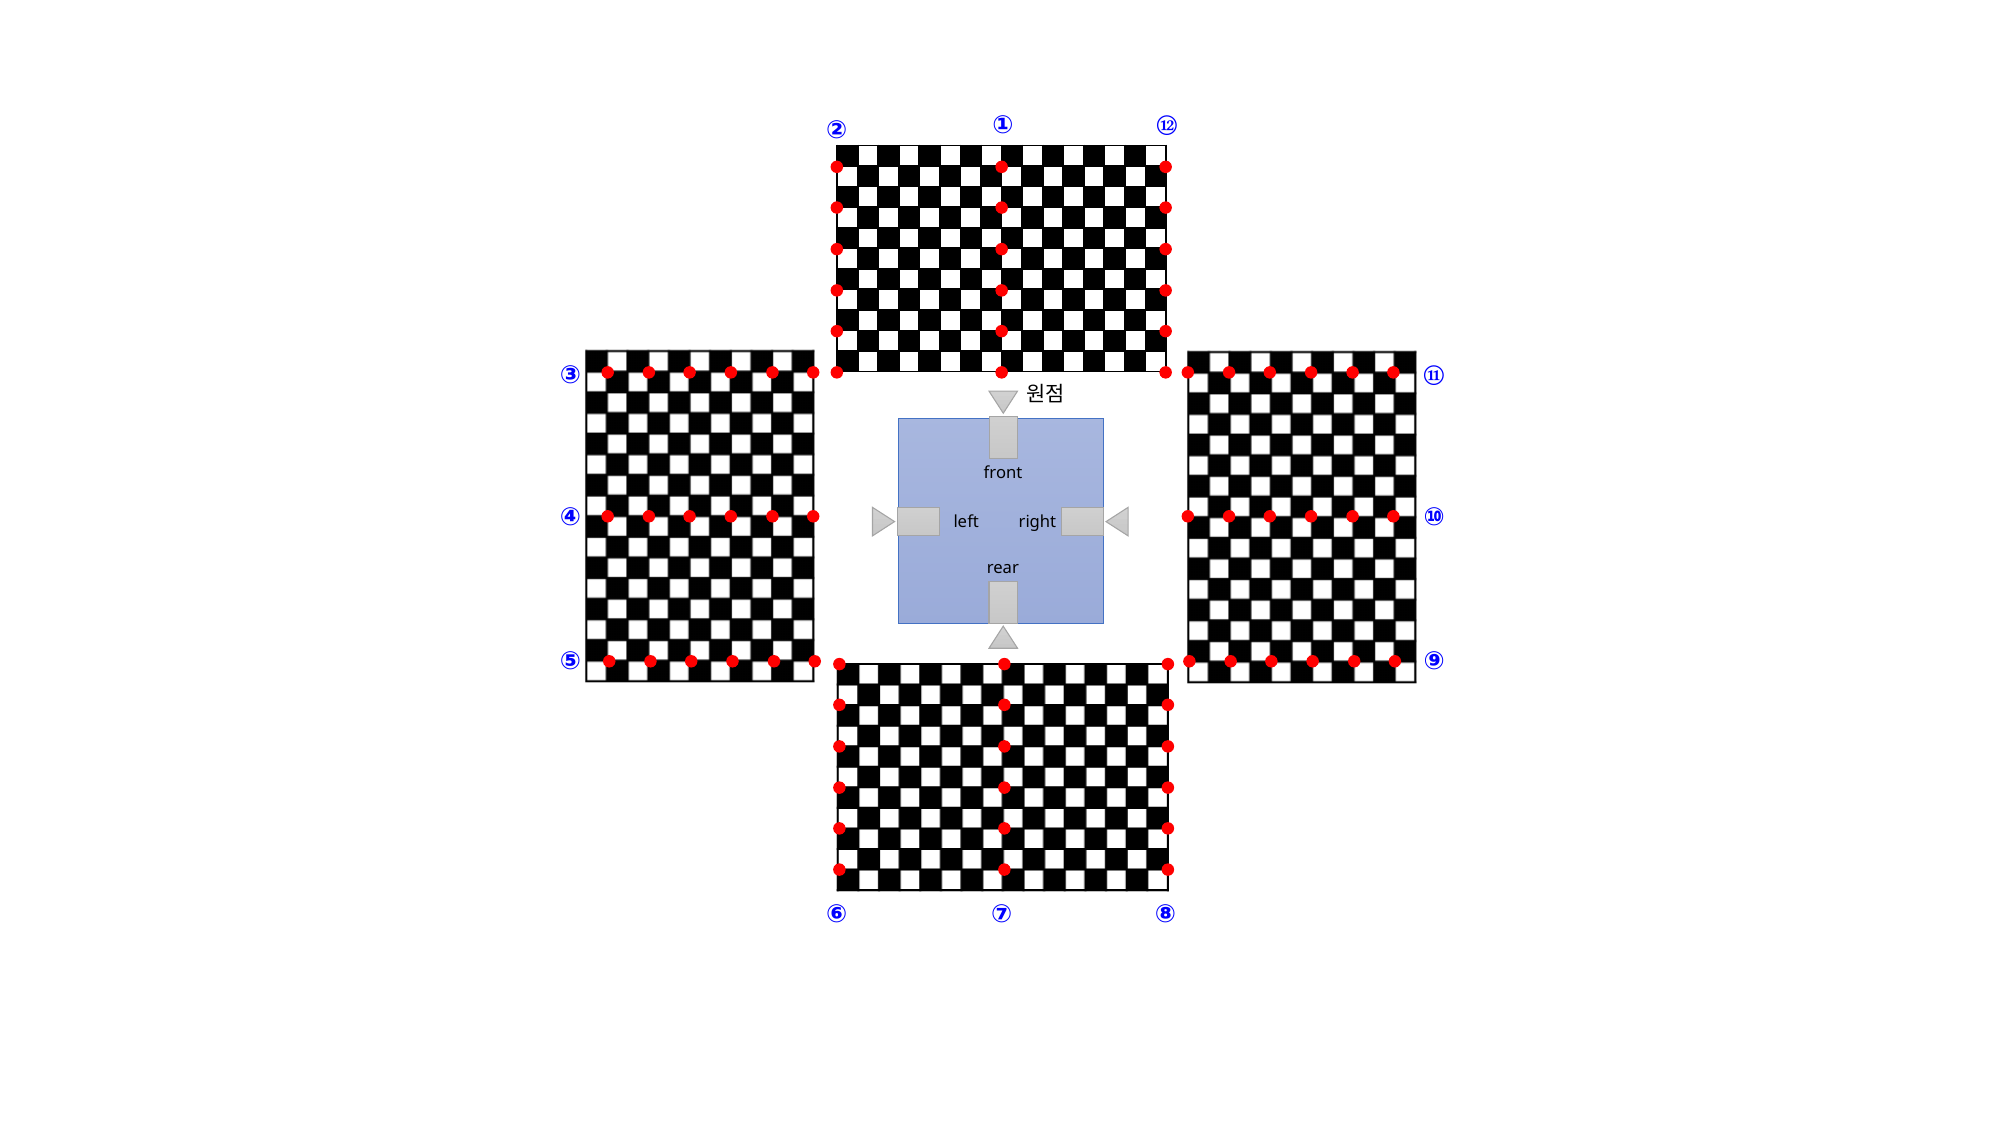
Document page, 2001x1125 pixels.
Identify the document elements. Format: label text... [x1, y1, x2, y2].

table_cell [879, 249, 898, 268]
text_box front [969, 454, 1038, 489]
table_cell [1009, 290, 1021, 309]
table_cell [844, 331, 857, 350]
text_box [988, 580, 1018, 649]
table_cell [900, 290, 918, 309]
picture [836, 661, 1171, 893]
text_box ⑤ [543, 637, 597, 683]
table_cell [920, 290, 939, 309]
table_cell [920, 352, 939, 371]
table_cell [941, 167, 960, 186]
table_cell [1064, 208, 1083, 227]
table_cell [961, 352, 980, 371]
table_header [982, 146, 1001, 165]
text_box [703, 406, 718, 626]
text_box 원점 [1011, 373, 1080, 413]
table_cell [1023, 311, 1042, 330]
table_header [961, 146, 980, 165]
table_cell [941, 290, 960, 309]
table_cell [879, 270, 898, 288]
table_cell [859, 270, 877, 288]
table_cell [1105, 270, 1124, 288]
table_cell [1023, 187, 1042, 206]
text_box rear [972, 549, 1035, 585]
table_cell [920, 167, 939, 186]
text_box right [1003, 503, 1072, 539]
table_cell [1146, 229, 1158, 247]
table_cell [900, 249, 918, 268]
table_cell [1009, 187, 1021, 206]
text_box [1283, 406, 1298, 626]
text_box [703, 262, 718, 406]
table_cell [1146, 167, 1158, 186]
table_cell [982, 270, 994, 288]
text_box ⑧ [1138, 890, 1192, 936]
table_cell [1146, 311, 1158, 330]
table_cell [1064, 331, 1083, 350]
table_header [859, 146, 877, 165]
table_header [920, 146, 939, 165]
table_cell [920, 311, 939, 330]
table_cell [1009, 270, 1021, 288]
table_cell [941, 311, 960, 330]
table_cell [900, 331, 918, 350]
table_cell [961, 208, 980, 227]
table_cell [1085, 229, 1103, 247]
text_box ⑨ [1407, 637, 1461, 683]
table_header [1023, 146, 1042, 165]
table_cell [1064, 290, 1083, 309]
table_cell [920, 229, 939, 247]
table_cell [1126, 229, 1145, 247]
table_cell [982, 229, 994, 247]
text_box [988, 390, 1018, 459]
table_header [879, 146, 898, 165]
table_cell [1146, 187, 1158, 206]
table_cell [1146, 249, 1158, 268]
table_header [1044, 146, 1062, 165]
table_cell [900, 167, 918, 186]
table_cell [1023, 331, 1042, 350]
table_cell [920, 249, 939, 268]
table_cell [1085, 352, 1103, 371]
table_cell [961, 187, 980, 206]
table_cell [1023, 229, 1042, 247]
table_cell [879, 208, 898, 227]
table_cell [961, 331, 980, 350]
table_cell [1085, 331, 1103, 350]
table_cell [1126, 249, 1145, 268]
text_box ② [810, 105, 864, 151]
table_cell [941, 187, 960, 206]
table_cell [1105, 187, 1124, 206]
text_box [1283, 262, 1298, 406]
table_cell [859, 352, 877, 371]
table_cell [1044, 187, 1062, 206]
table_header [838, 151, 857, 165]
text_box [1158, 160, 1173, 380]
table_cell [1044, 229, 1062, 247]
table_cell [1105, 249, 1124, 268]
table_cell [1126, 167, 1145, 186]
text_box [997, 657, 1012, 877]
text_box ③ [543, 350, 597, 396]
table_cell [941, 270, 960, 288]
text_box [898, 418, 1104, 624]
table_cell [1126, 352, 1145, 371]
table_cell [900, 187, 918, 206]
table_cell [1146, 331, 1158, 350]
table_cell [1126, 187, 1145, 206]
table_cell [1085, 290, 1103, 309]
table_cell [1044, 352, 1062, 371]
table_cell [961, 167, 980, 186]
table_cell [1126, 331, 1145, 350]
table_cell [859, 331, 877, 350]
table_cell [1085, 187, 1103, 206]
table_cell [941, 352, 960, 371]
table_cell [844, 249, 857, 268]
table_cell [1064, 167, 1083, 186]
table_header [1126, 146, 1145, 165]
table_cell [982, 331, 994, 350]
table_cell [879, 331, 898, 350]
table_header [1002, 146, 1021, 165]
table_cell [1105, 290, 1124, 309]
table_cell [900, 352, 918, 371]
table_cell [1023, 208, 1042, 227]
table_cell [1105, 311, 1124, 330]
table_cell [1009, 331, 1021, 350]
table_cell [859, 167, 877, 186]
table_header [941, 146, 960, 165]
table_cell [900, 270, 918, 288]
table_cell [1044, 270, 1062, 288]
table_cell [1009, 208, 1021, 227]
table_cell [1023, 249, 1042, 268]
table_cell [1146, 208, 1158, 227]
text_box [830, 160, 844, 380]
table_cell [920, 208, 939, 227]
table_cell [844, 187, 857, 206]
table_cell [879, 290, 898, 309]
picture [532, 350, 705, 683]
table_cell [1105, 229, 1124, 247]
table_cell [1064, 187, 1083, 206]
text_box ⑫ [1141, 101, 1193, 146]
table_cell [1064, 229, 1083, 247]
text_box ⑪ [1407, 350, 1461, 396]
table_cell [1085, 167, 1103, 186]
table_cell [1044, 249, 1062, 268]
table_cell [961, 229, 980, 247]
table_cell [1105, 208, 1124, 227]
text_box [1285, 551, 1299, 771]
text_box ① [977, 101, 1029, 146]
table_cell [982, 290, 994, 309]
table_cell [859, 311, 877, 330]
picture [718, 350, 867, 683]
table_cell [1064, 311, 1083, 330]
table_cell [941, 249, 960, 268]
picture [1134, 351, 1285, 684]
table_cell [920, 331, 939, 350]
table_header [1105, 146, 1124, 165]
table_cell [1126, 290, 1145, 309]
table_cell [1064, 352, 1083, 371]
table_header [1146, 146, 1165, 165]
table_cell [844, 290, 857, 309]
table_cell [1044, 331, 1062, 350]
table_cell [900, 311, 918, 330]
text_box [1079, 487, 1110, 556]
table_cell [1146, 270, 1158, 288]
table_cell [879, 187, 898, 206]
table_cell [859, 208, 877, 227]
table_cell [844, 311, 857, 330]
table_cell [1126, 311, 1145, 330]
table_cell [879, 352, 898, 371]
table_cell [844, 208, 857, 227]
table_cell [1126, 208, 1145, 227]
table_cell [1064, 270, 1083, 288]
picture [1298, 351, 1469, 684]
table_cell [1126, 270, 1145, 288]
table_cell [1044, 208, 1062, 227]
table_cell [982, 352, 994, 371]
table_cell [941, 331, 960, 350]
table_cell [844, 167, 857, 186]
table_cell [859, 187, 877, 206]
table_cell [1023, 167, 1042, 186]
table_cell [982, 311, 994, 330]
table_cell [1044, 290, 1062, 309]
table_cell [1064, 249, 1083, 268]
table_cell [879, 229, 898, 247]
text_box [891, 487, 921, 556]
table_cell [961, 290, 980, 309]
table_cell [879, 167, 898, 186]
table_cell [1023, 270, 1042, 288]
table_cell [900, 229, 918, 247]
table_cell [1023, 290, 1042, 309]
table_cell [1085, 249, 1103, 268]
table_cell [844, 229, 857, 247]
table_cell [859, 249, 877, 268]
table_cell [1105, 352, 1124, 371]
table_cell [900, 208, 918, 227]
table_cell [1085, 270, 1103, 288]
table_cell [1105, 167, 1124, 186]
table_cell [920, 270, 939, 288]
table_cell [941, 229, 960, 247]
table_cell [1044, 167, 1062, 186]
table_header [900, 146, 918, 165]
table_cell [961, 249, 980, 268]
table_cell [982, 249, 994, 268]
table_cell [859, 229, 877, 247]
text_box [705, 551, 719, 771]
table_cell [982, 187, 994, 206]
table_cell [859, 290, 877, 309]
table_cell [961, 270, 980, 288]
table_cell [1146, 290, 1158, 309]
table_cell [1085, 208, 1103, 227]
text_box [1161, 657, 1175, 877]
table_cell [982, 167, 994, 186]
table_cell [941, 208, 960, 227]
text_box left [938, 503, 994, 539]
table_cell [1105, 331, 1124, 350]
table_cell [1009, 352, 1021, 371]
table_cell [1146, 352, 1158, 371]
table_cell [920, 187, 939, 206]
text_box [994, 160, 1009, 380]
table_cell [844, 352, 857, 371]
table_cell [844, 270, 857, 288]
table_cell [1009, 249, 1021, 268]
table_cell [1023, 352, 1042, 371]
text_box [832, 657, 847, 877]
table_header [1064, 146, 1083, 165]
table_cell [1009, 229, 1021, 247]
text_box ⑥ [810, 890, 864, 936]
table_cell [961, 311, 980, 330]
table_cell [1009, 167, 1021, 186]
table_cell [1009, 311, 1021, 330]
table_header [1085, 146, 1103, 165]
table_cell [1085, 311, 1103, 330]
table_cell [879, 311, 898, 330]
table_cell [982, 208, 994, 227]
table_cell [1044, 311, 1062, 330]
text_box ⑦ [975, 893, 1029, 936]
